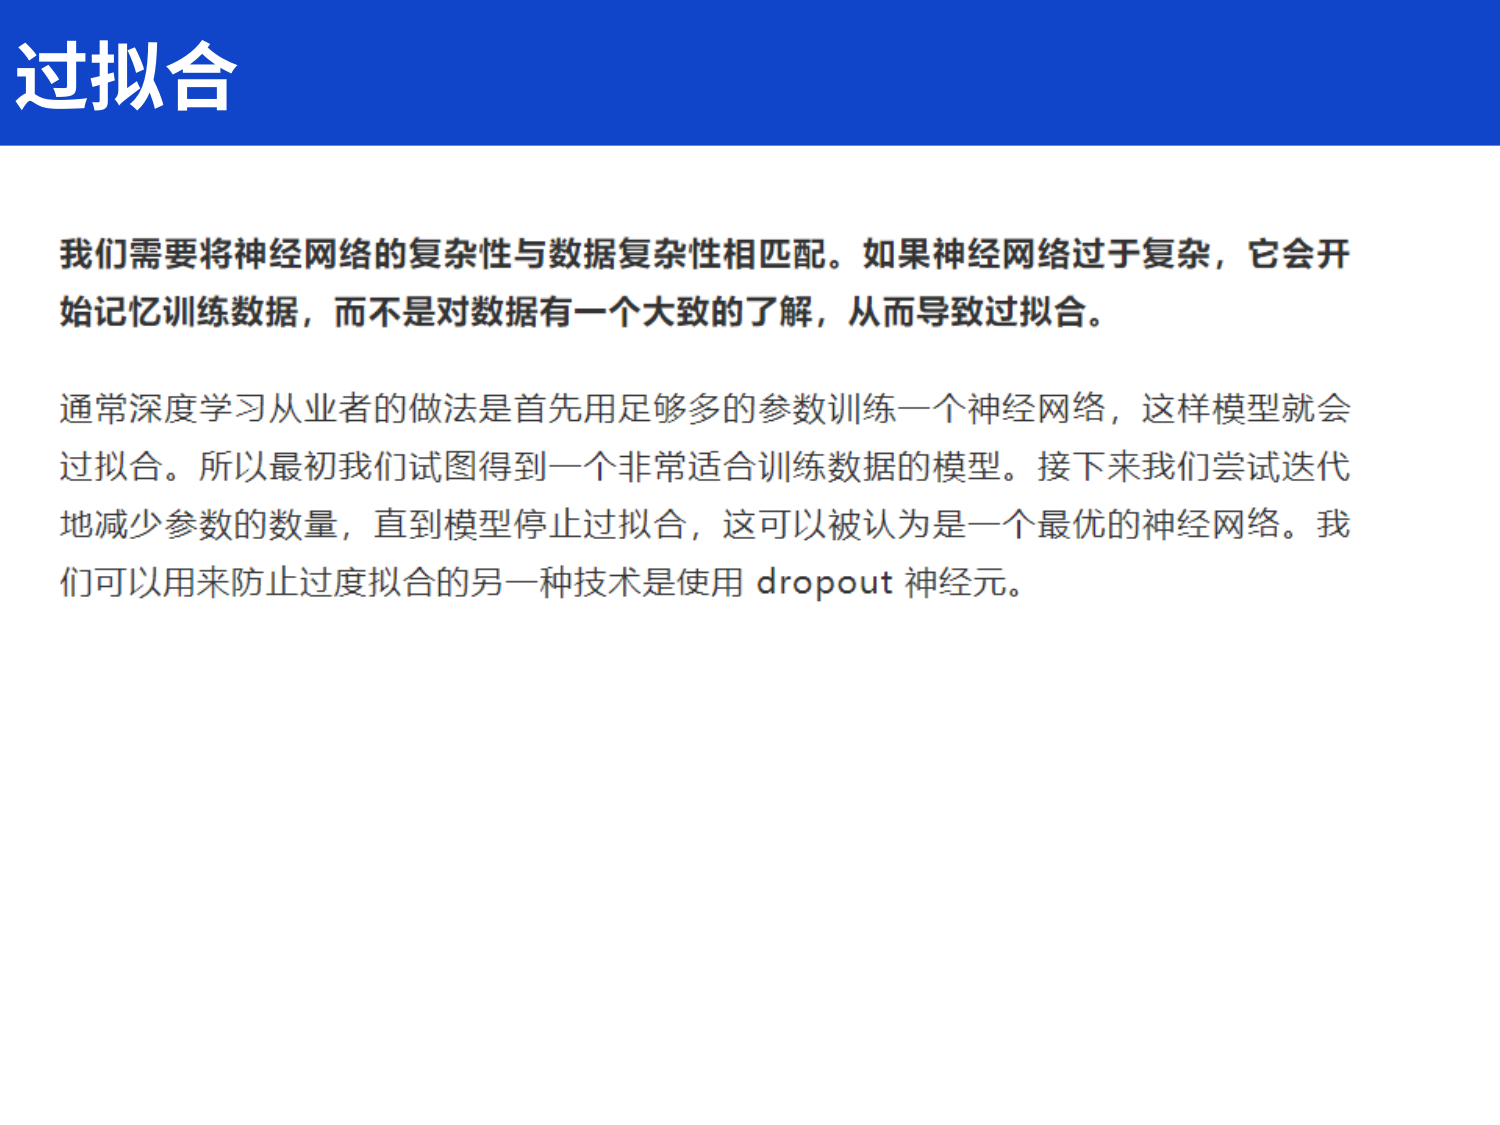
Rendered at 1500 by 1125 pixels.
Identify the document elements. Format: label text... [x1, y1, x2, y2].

picture [28, 193, 1391, 647]
text_box 过拟合 [0, 0, 1500, 146]
